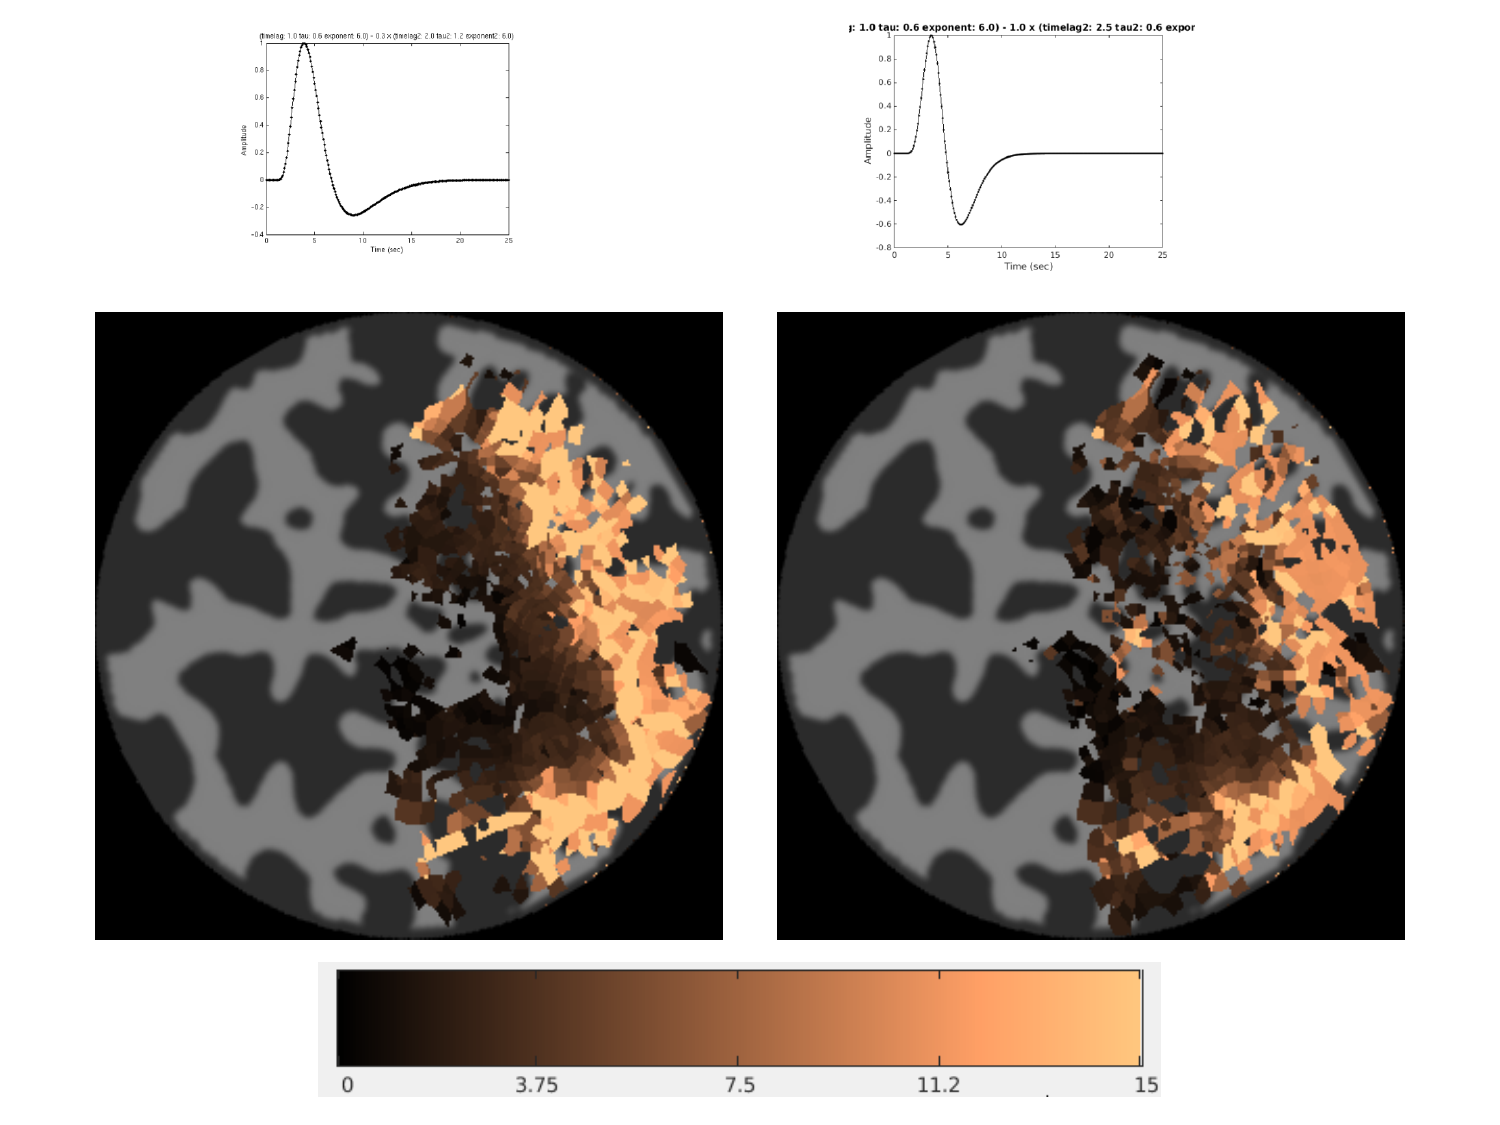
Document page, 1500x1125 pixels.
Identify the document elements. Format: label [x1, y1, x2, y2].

picture [849, 16, 1195, 276]
text_box [94, 312, 1405, 940]
picture [224, 25, 538, 261]
picture [317, 962, 1161, 1098]
